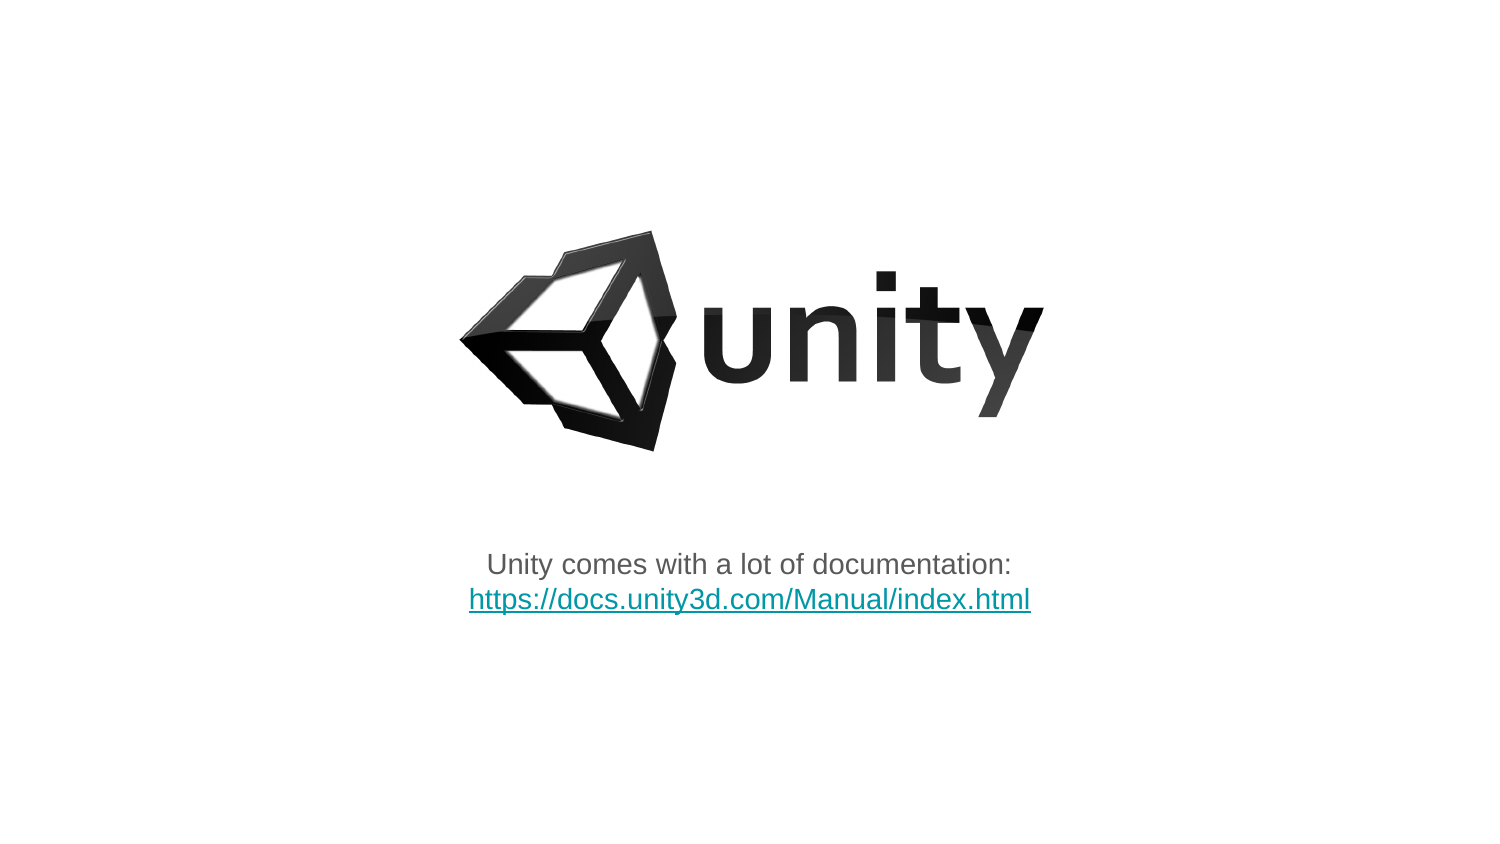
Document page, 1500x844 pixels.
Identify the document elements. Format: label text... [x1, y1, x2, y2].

picture [448, 170, 1052, 510]
subtitle Unity comes with a lot of documentation: https://docs.unity3d.com/Manual/index.html [51, 530, 1449, 661]
